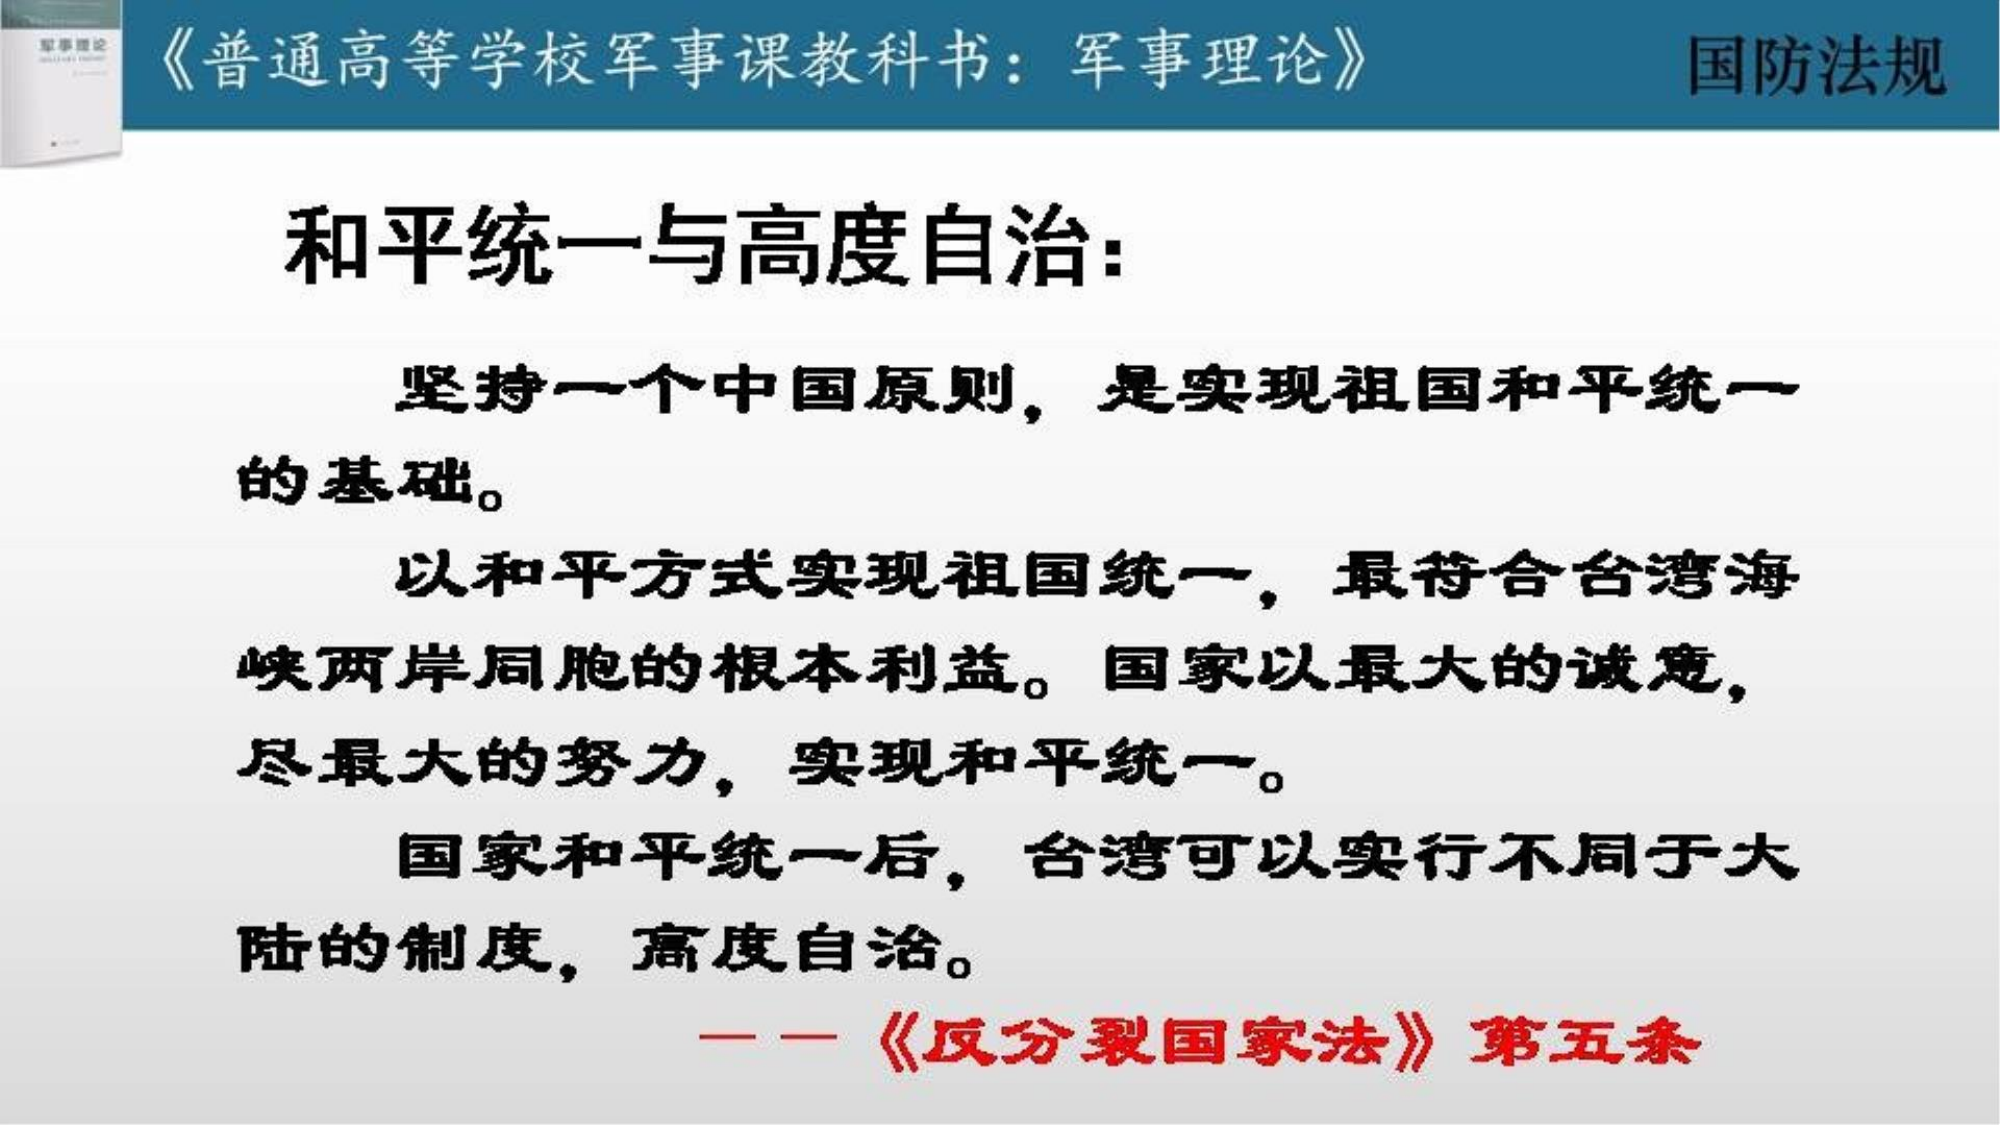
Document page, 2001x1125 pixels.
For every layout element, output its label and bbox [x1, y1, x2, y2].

text_box [0, 0, 2000, 1125]
